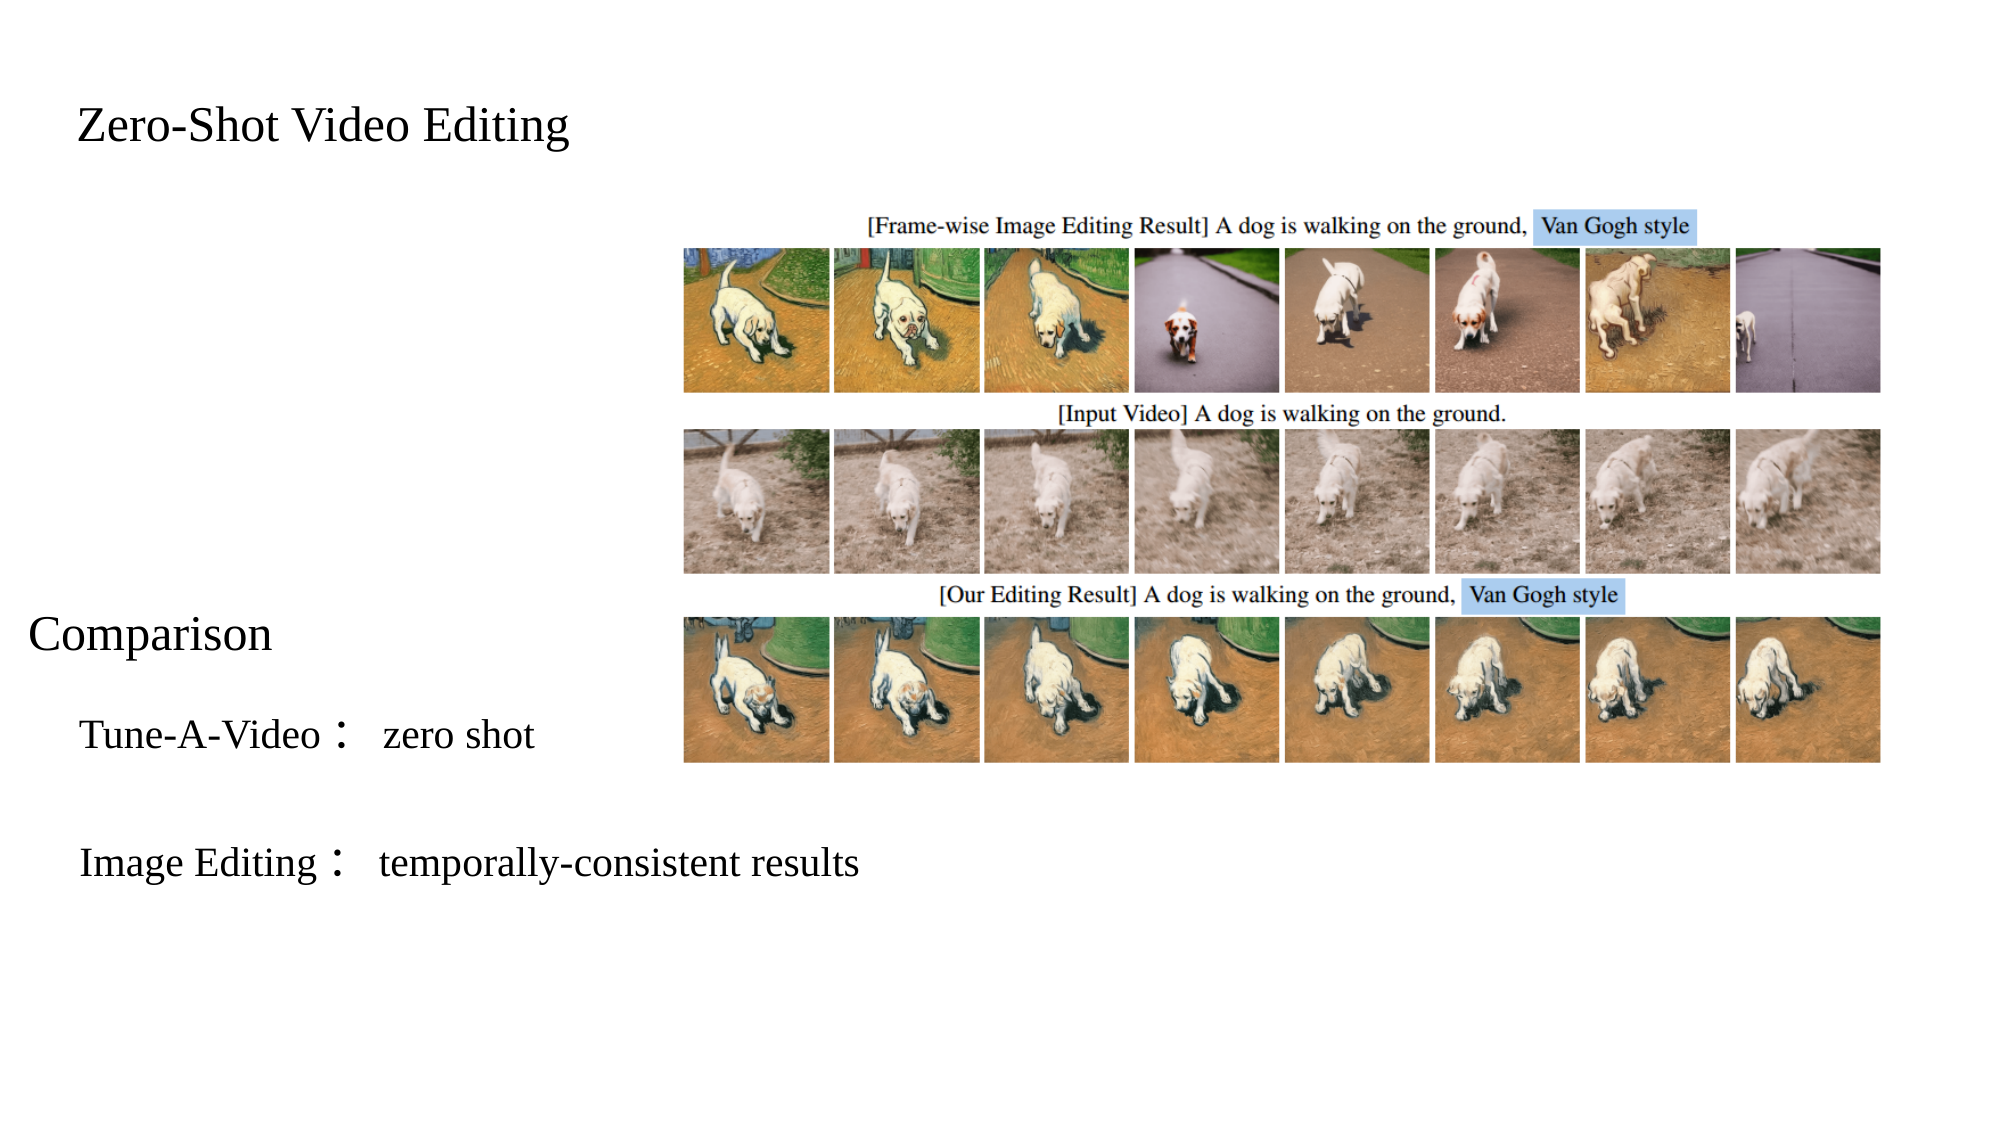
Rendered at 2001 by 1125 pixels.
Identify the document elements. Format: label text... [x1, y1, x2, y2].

text_box Zero-Shot Video Editing [61, 83, 586, 159]
picture [668, 206, 1901, 781]
text_box Tune-A-Video：zero shot [64, 699, 550, 765]
text_box Image Editing：temporally-consistent results [64, 827, 876, 893]
text_box Comparison [13, 592, 371, 668]
